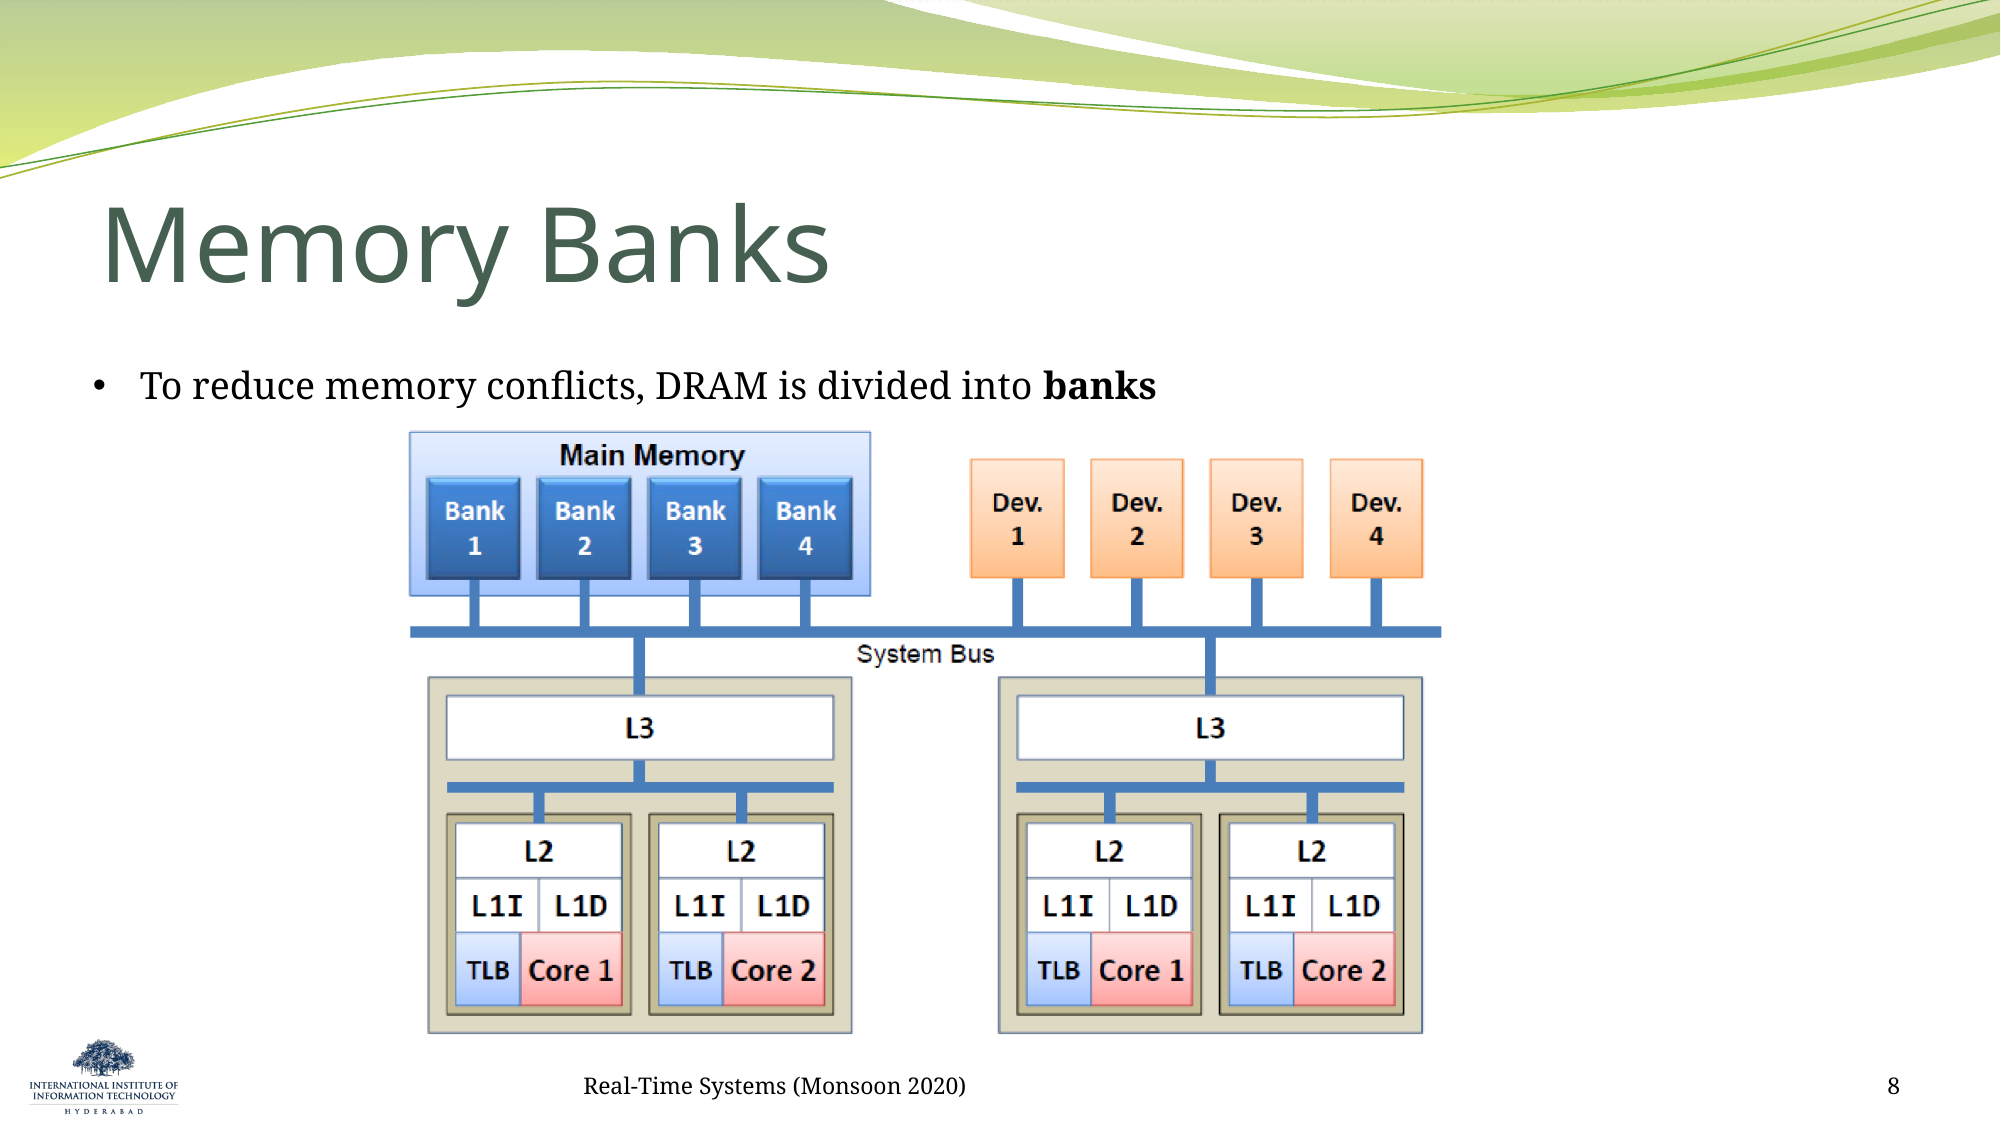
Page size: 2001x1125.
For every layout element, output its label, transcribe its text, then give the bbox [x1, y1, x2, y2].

picture [403, 424, 1444, 1043]
text_box To reduce memory conflicts, DRAM is divided into banks [78, 354, 1172, 414]
picture [26, 1036, 182, 1117]
footer Real-Time Systems (Monsoon 2020) [583, 1043, 1317, 1103]
title Memory Banks [99, 115, 1900, 303]
slide_number 8 [1733, 1042, 1900, 1103]
